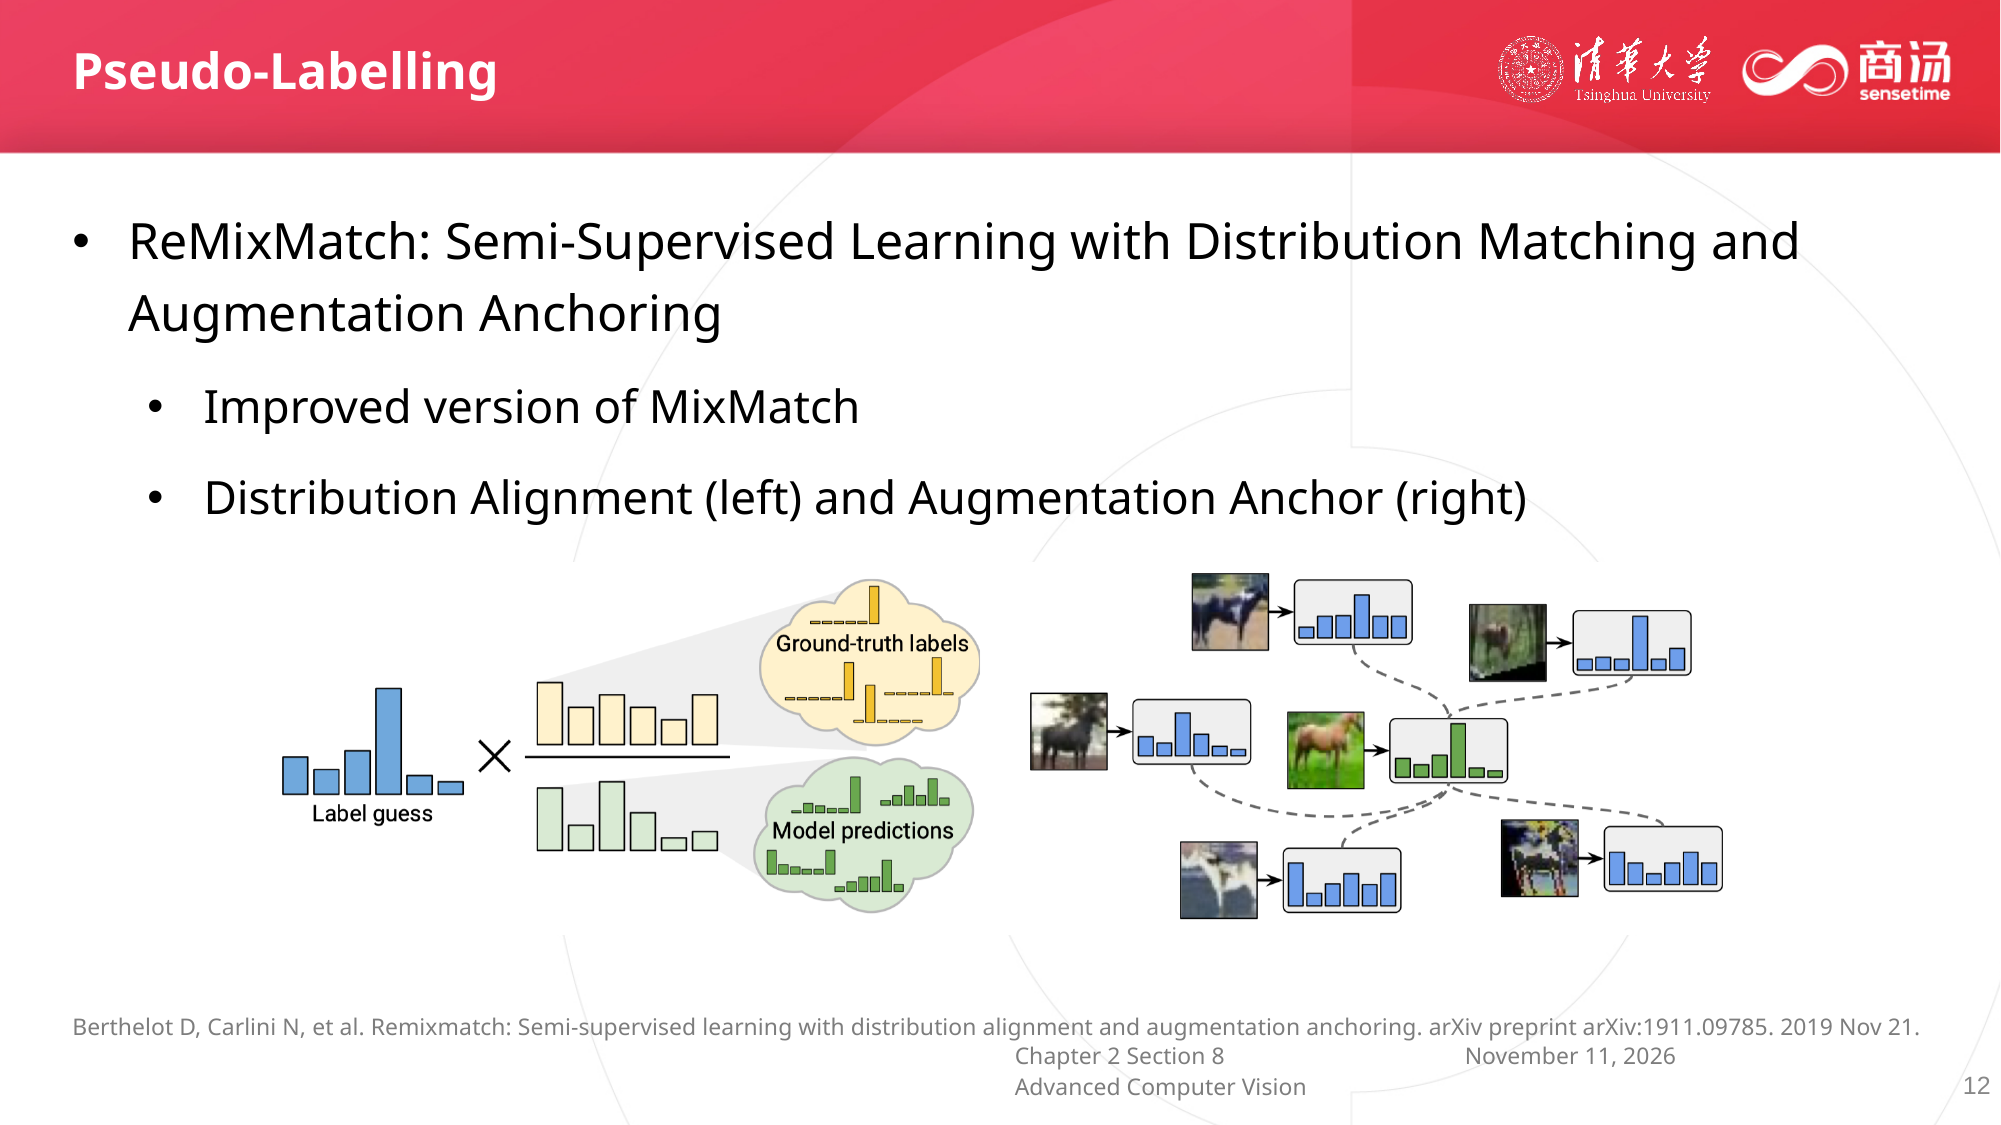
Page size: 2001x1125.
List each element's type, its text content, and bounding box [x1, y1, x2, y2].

slide_number 12 [1954, 1061, 2000, 1108]
list ReMixMatch: Semi-Supervised Learning with Distribution Matching and Augmentation Anchoring Improved version of MixMatch Distribution Alignment (left) and Augmentation Anchor (right) [57, 1048, 1945, 1053]
list ReMixMatch: Semi-Supervised Learning with Distribution Matching and Augmentation Anchoring Improved version of MixMatch Distribution Alignment (left) and Augmentation Anchor (right) [57, 190, 1945, 1005]
picture [0, 0, 2001, 1125]
list Pseudo-Labelling [57, 28, 1309, 110]
text_box Berthelot D, Carlini N, et al. Remixmatch: Semi-supervised learning with distribution alignment and augmentation anchoring. arXiv preprint arXiv:1911.09785. 2019 Nov 21. [57, 1005, 1991, 1048]
